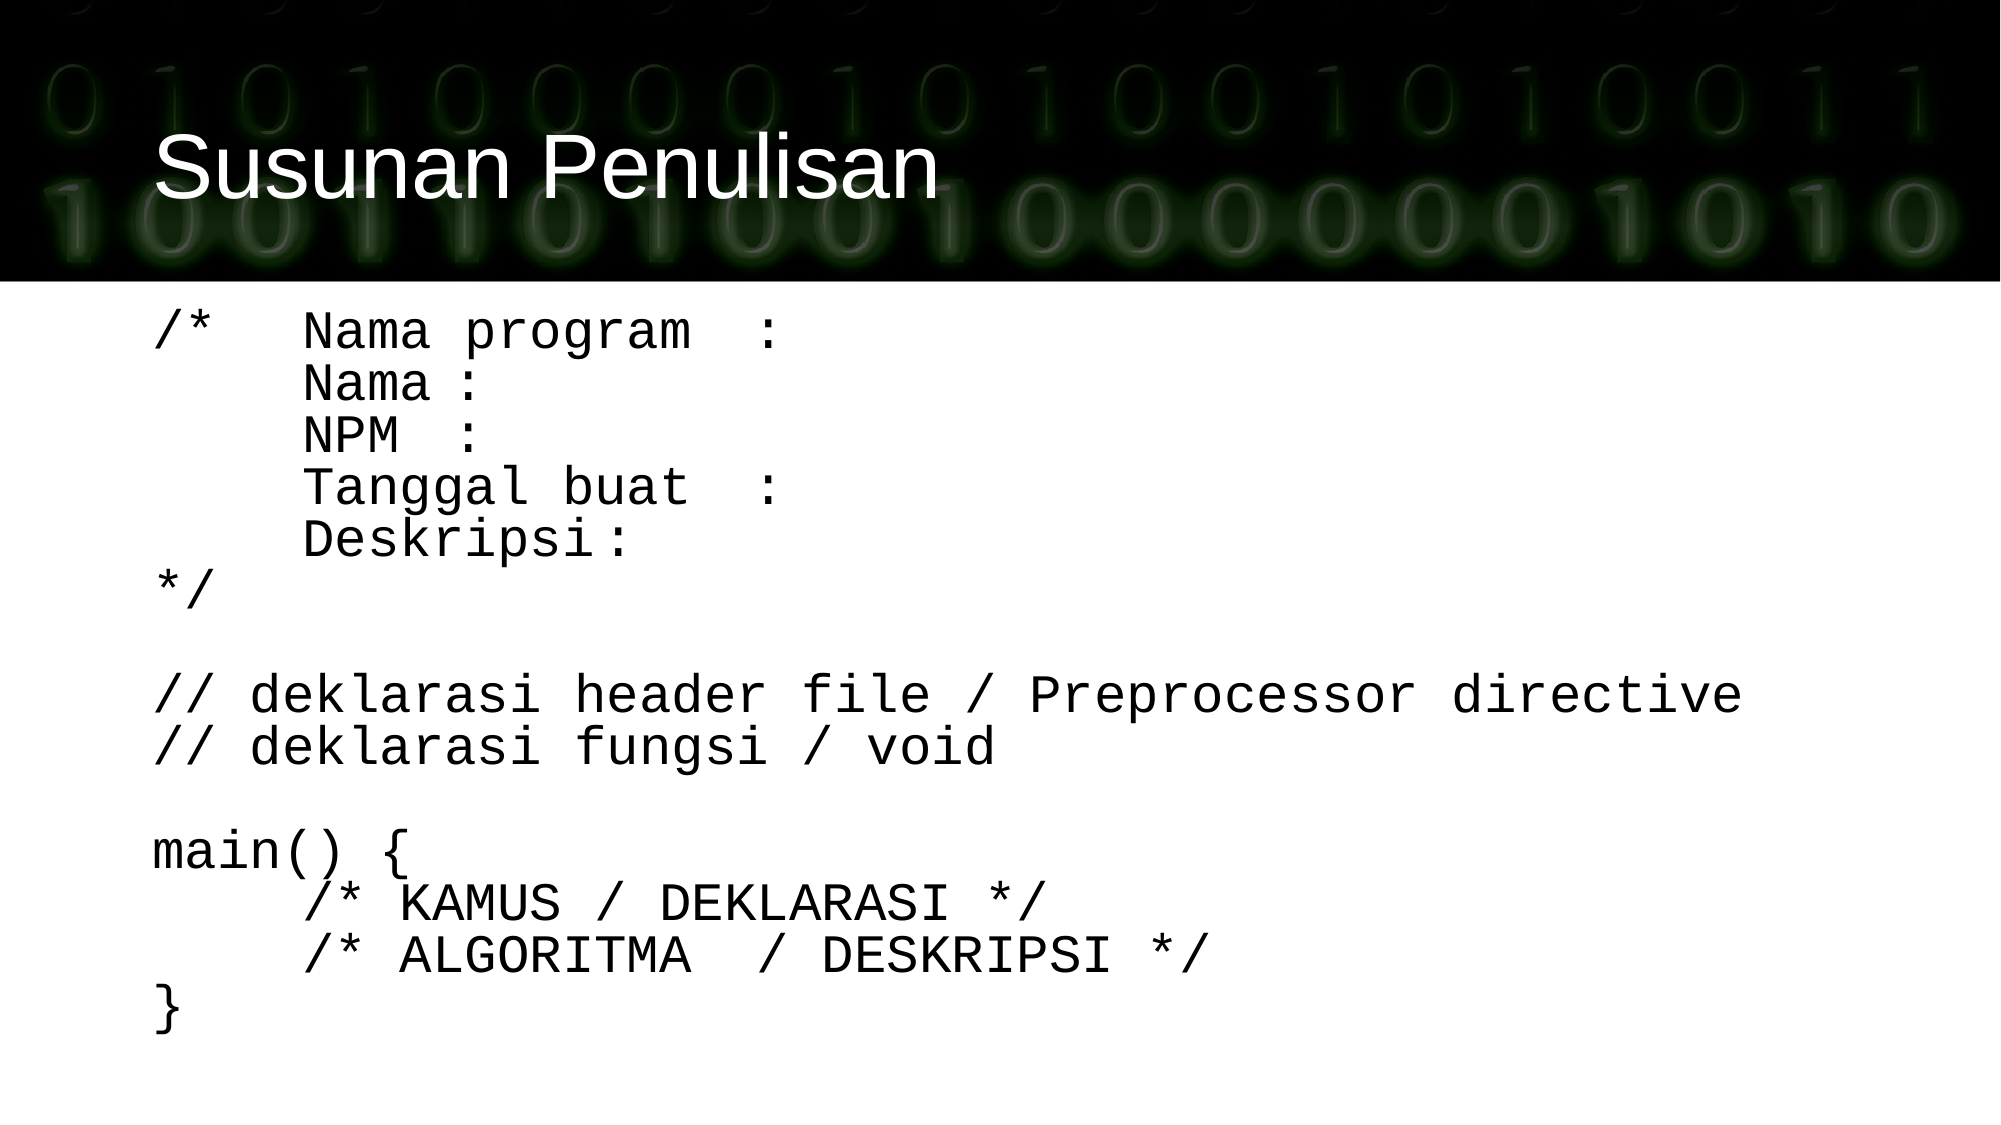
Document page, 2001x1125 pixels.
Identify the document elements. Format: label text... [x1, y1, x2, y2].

picture [0, 0, 2001, 1125]
text_box /* Nama program : Nama : NPM : Tanggal buat : Deskripsi : */ // deklarasi header file / Preprocessor directive // deklarasi fungsi / void main() { /* KAMUS / DEKLARASI */ /* ALGORITMA / DESKRIPSI */ } [137, 299, 1863, 1014]
text_box Susunan Penulisan [137, 59, 1863, 278]
